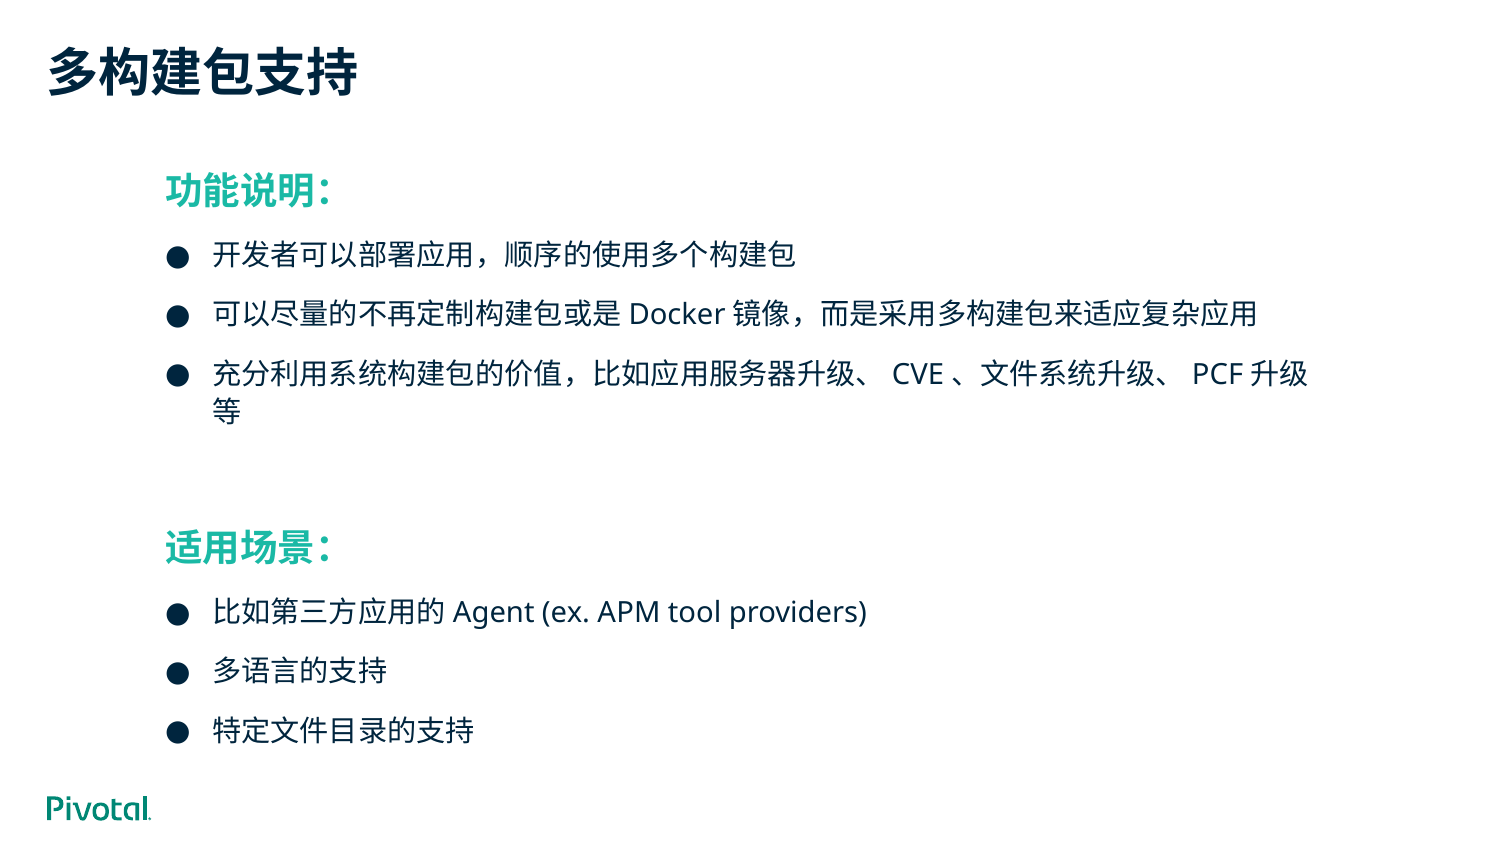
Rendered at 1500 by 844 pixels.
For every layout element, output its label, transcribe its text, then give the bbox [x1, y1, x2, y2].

list 功能说明： 开发者可以部署应用，顺序的使用多个构建包 可以尽量的不再定制构建包或是Docker镜像，而是采用多构建包来适应复杂应用 充分利用系统构建包的价值，比如应用服务器升级、CVE、文件系统升级、PCF升级等 适用场景： 比如第三方应用的Agent (ex. APM tool providers) 多语言的支持 特定文件目录的支持 [150, 147, 1354, 767]
title 多构建包支持 [31, 24, 1453, 90]
